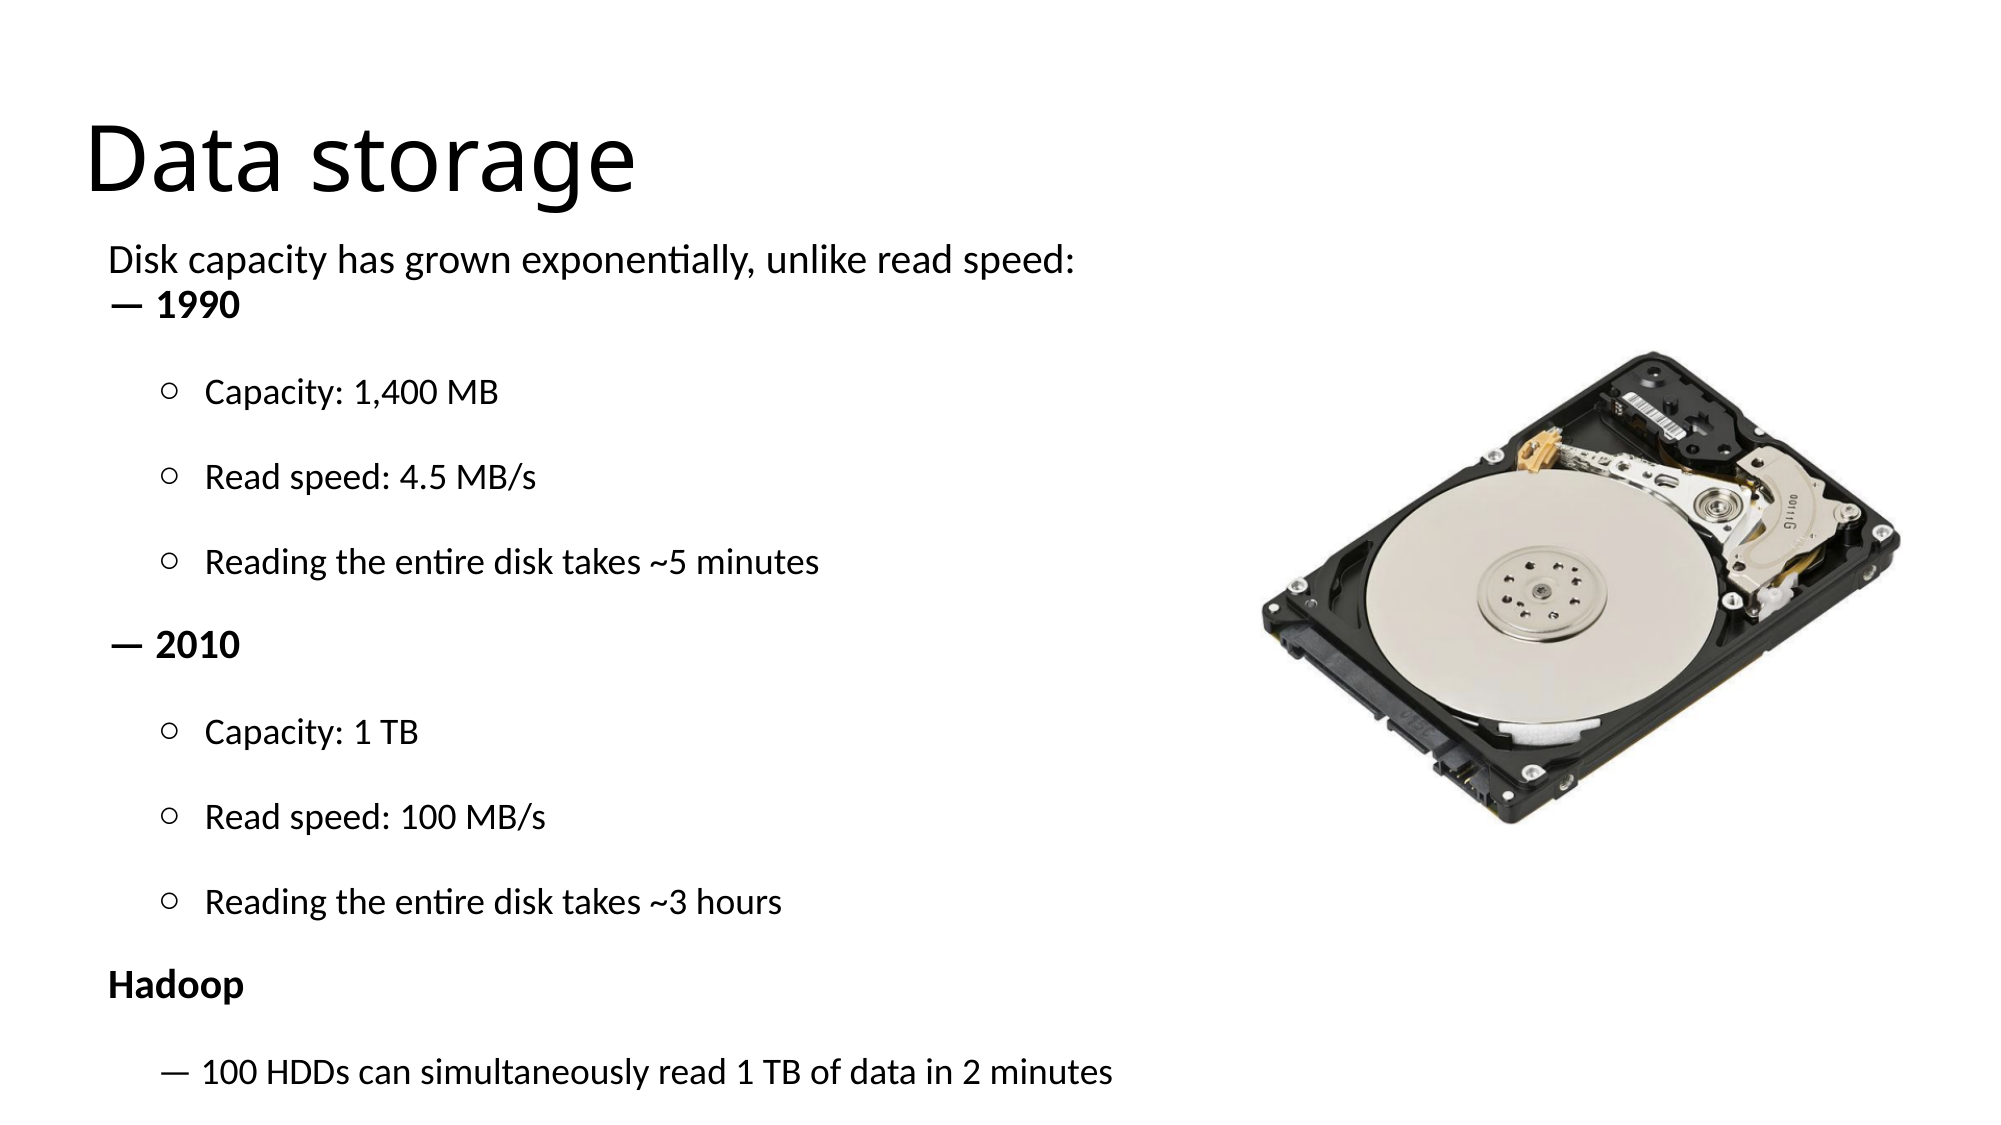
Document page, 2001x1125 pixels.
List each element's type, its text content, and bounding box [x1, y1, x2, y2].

title Data storage [68, 97, 1932, 222]
picture [1242, 316, 1932, 861]
list Disk capacity has grown exponentially, unlike read speed: — 1990 Capacity: 1,400 MB Read speed: 4.5 MB/s Reading the entire disk takes ~5 minutes — 2010 Capacity: 1 TB Read speed: 100 MB/s Reading the entire disk takes ~3 hours Hadoop — 100 HDDs can simultaneously read 1 TB of data in 2 minutes [68, 222, 1932, 1106]
